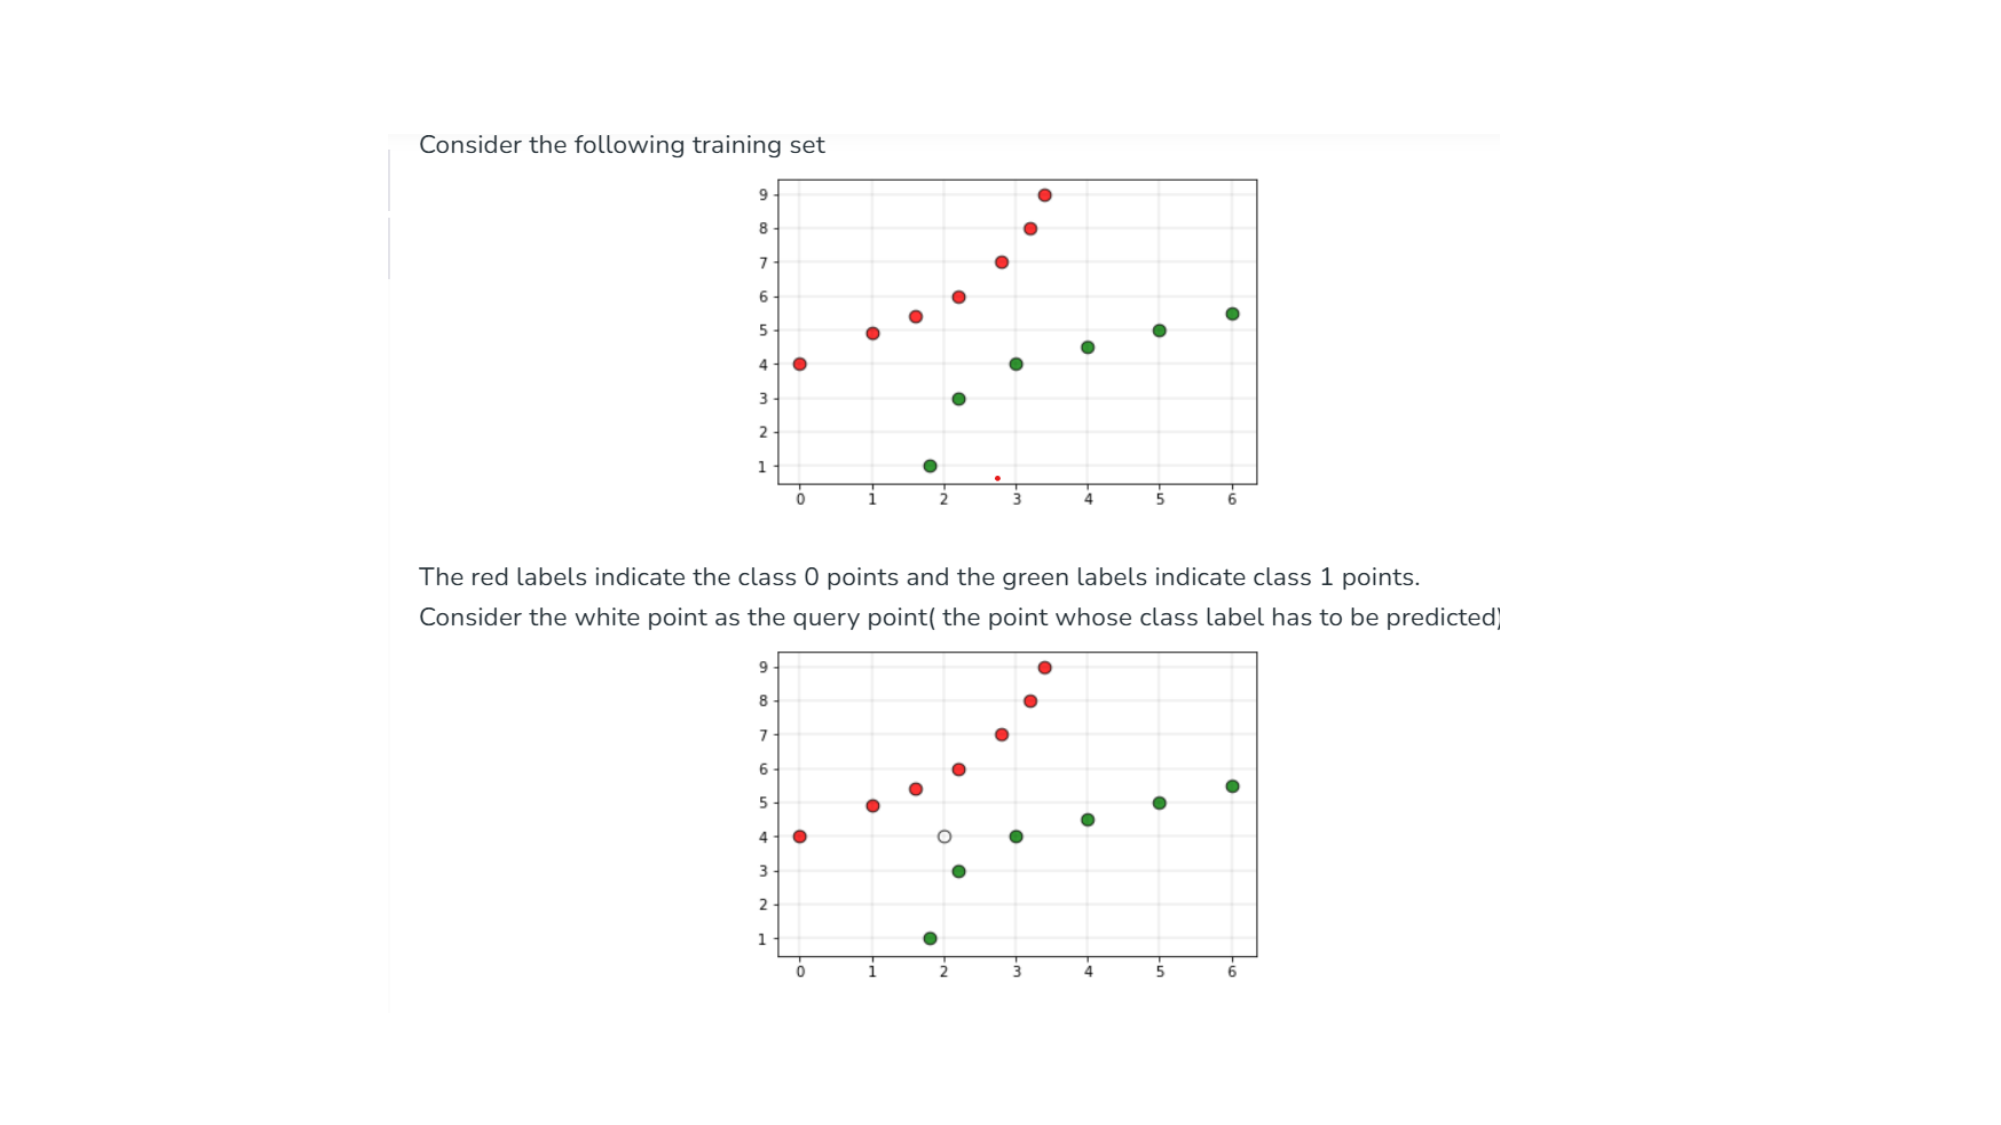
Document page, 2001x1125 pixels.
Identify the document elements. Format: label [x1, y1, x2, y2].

picture [388, 134, 1501, 1013]
